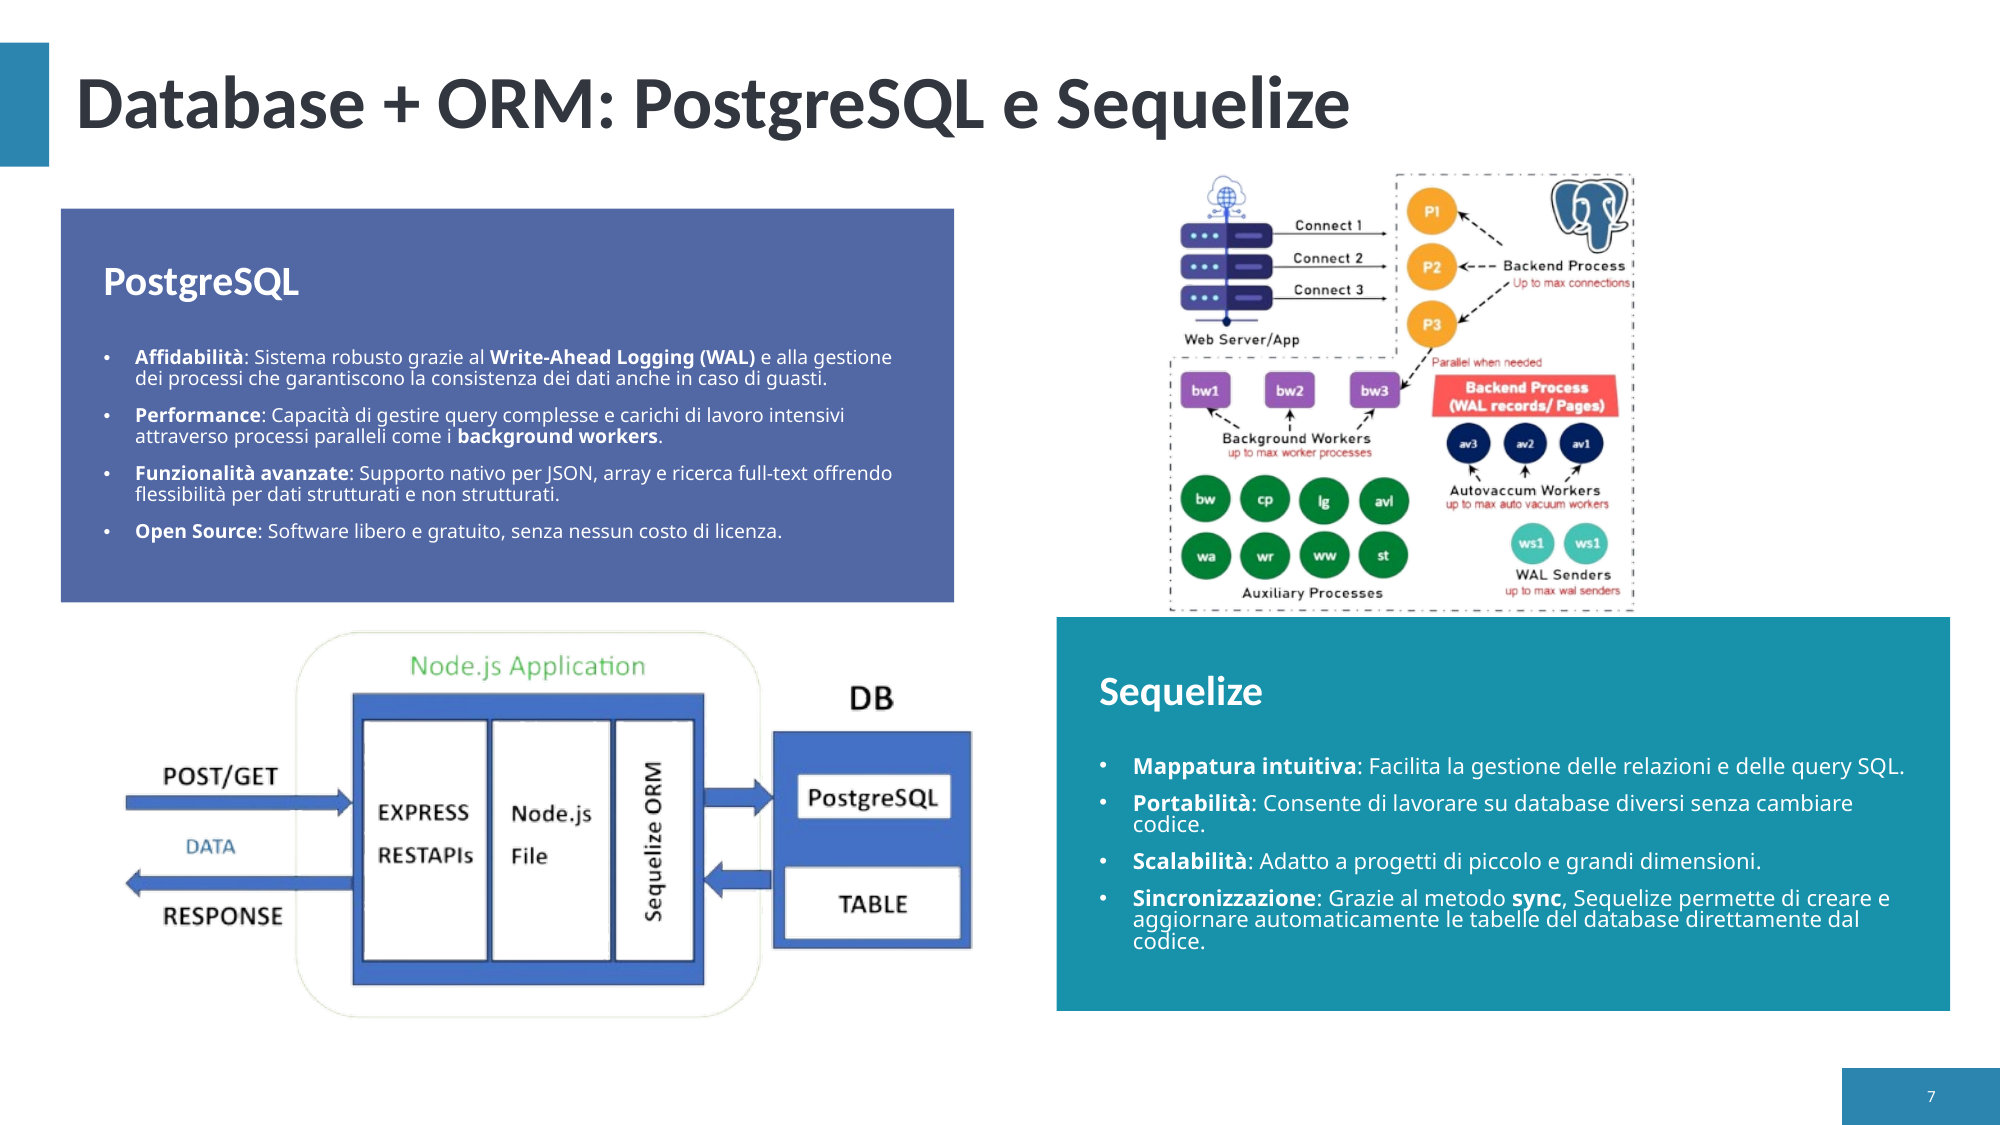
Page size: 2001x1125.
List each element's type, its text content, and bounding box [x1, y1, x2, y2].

list Sequelize [1084, 649, 1923, 735]
slide_number 7 [1889, 1079, 1951, 1114]
list Affidabilità: Sistema robusto grazie al Write-Ahead Logging (WAL) e alla gestione dei processi che garantiscono la consistenza dei dati anche in caso di guasti. Performance: Capacità di gestire query complesse e carichi di lavoro intensivi attraverso processi paralleli come i background workers. Funzionalità avanzate: Supporto nativo per JSON, array e ricerca full-text offrendo flessibilità per dati strutturati e non strutturati. Open Source: Software libero e gratuito, senza nessun costo di licenza. [88, 340, 927, 521]
list PostgreSQL [88, 239, 927, 325]
title Database + ORM: PostgreSQL e Sequelize [60, 42, 1951, 167]
list Mappatura intuitiva: Facilita la gestione delle relazioni e delle query SQL. Portabilità: Consente di lavorare su database diversi senza cambiare codice. Scalabilità: Adatto a progetti di piccolo e grandi dimensioni. Sincronizzazione: Grazie al metodo sync, Sequelize permette di creare e aggiornare automaticamente le tabelle del database direttamente dal codice. [1084, 749, 1923, 982]
picture [77, 166, 1829, 1125]
